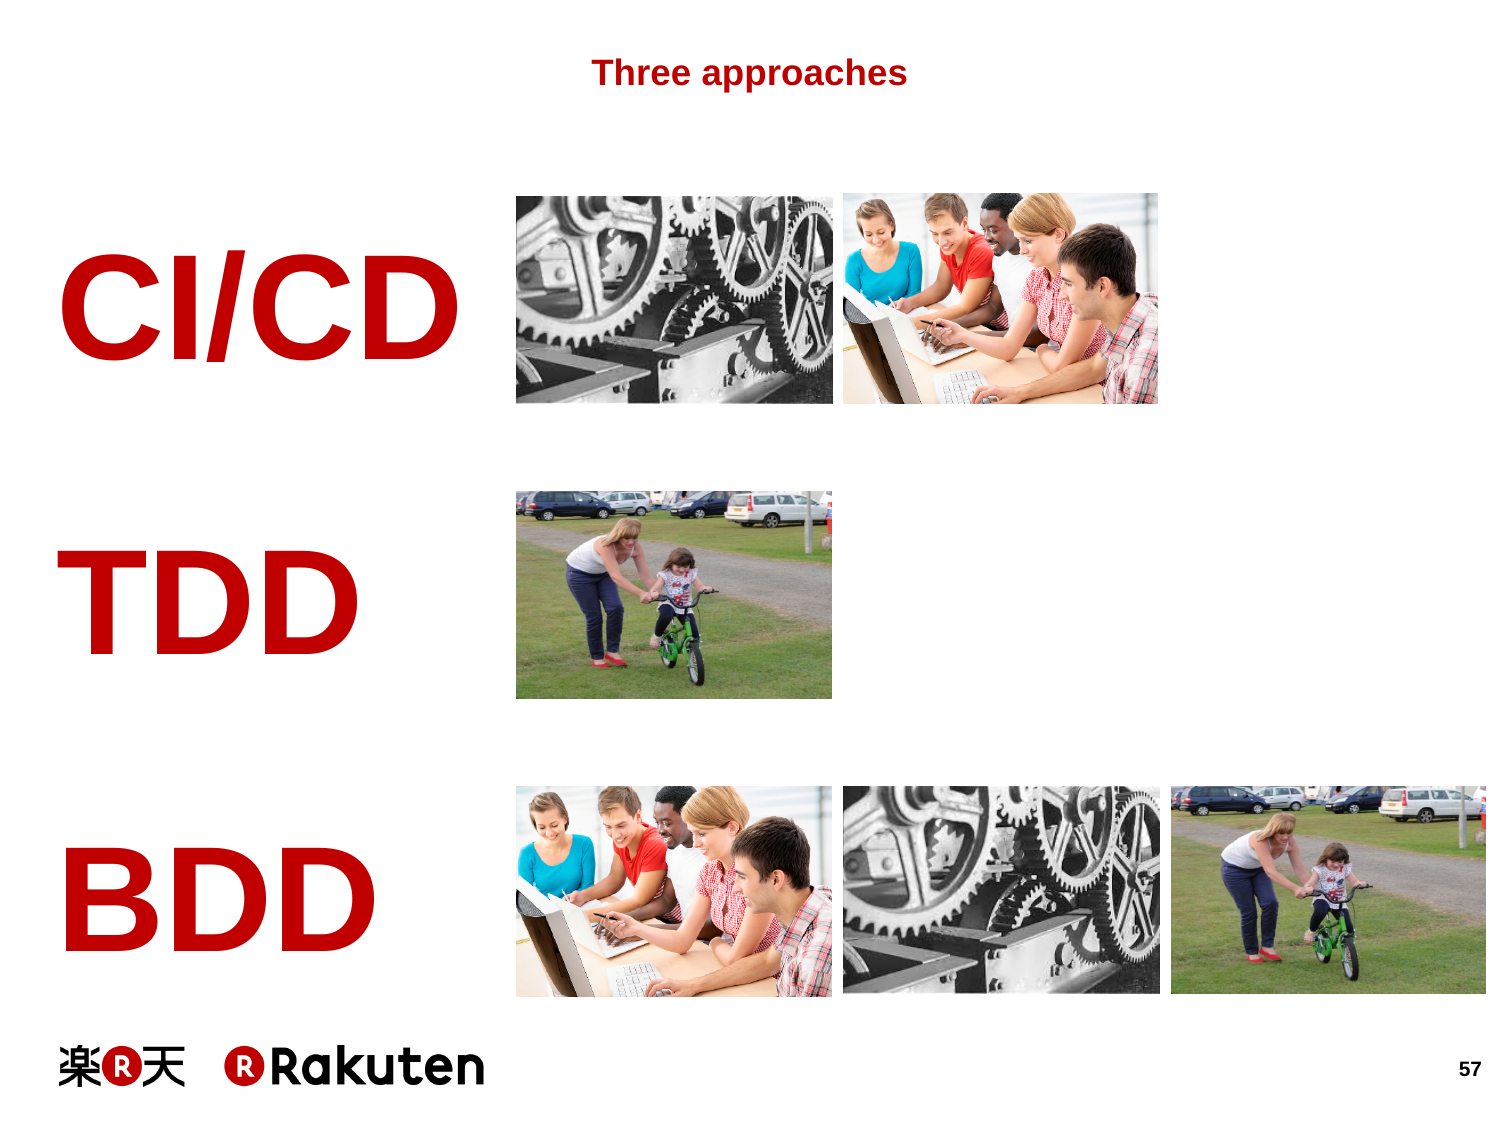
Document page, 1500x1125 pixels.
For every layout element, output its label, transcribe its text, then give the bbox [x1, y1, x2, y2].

picture [516, 491, 832, 699]
picture [516, 786, 832, 997]
picture [842, 193, 1159, 404]
picture [516, 195, 833, 404]
text_box CI/CD [41, 211, 511, 389]
title Three approaches [59, 41, 1441, 101]
picture [842, 786, 1160, 995]
text_box BDD [41, 803, 511, 981]
picture [1170, 786, 1487, 995]
picture [53, 1039, 491, 1093]
text_box TDD [41, 506, 511, 684]
